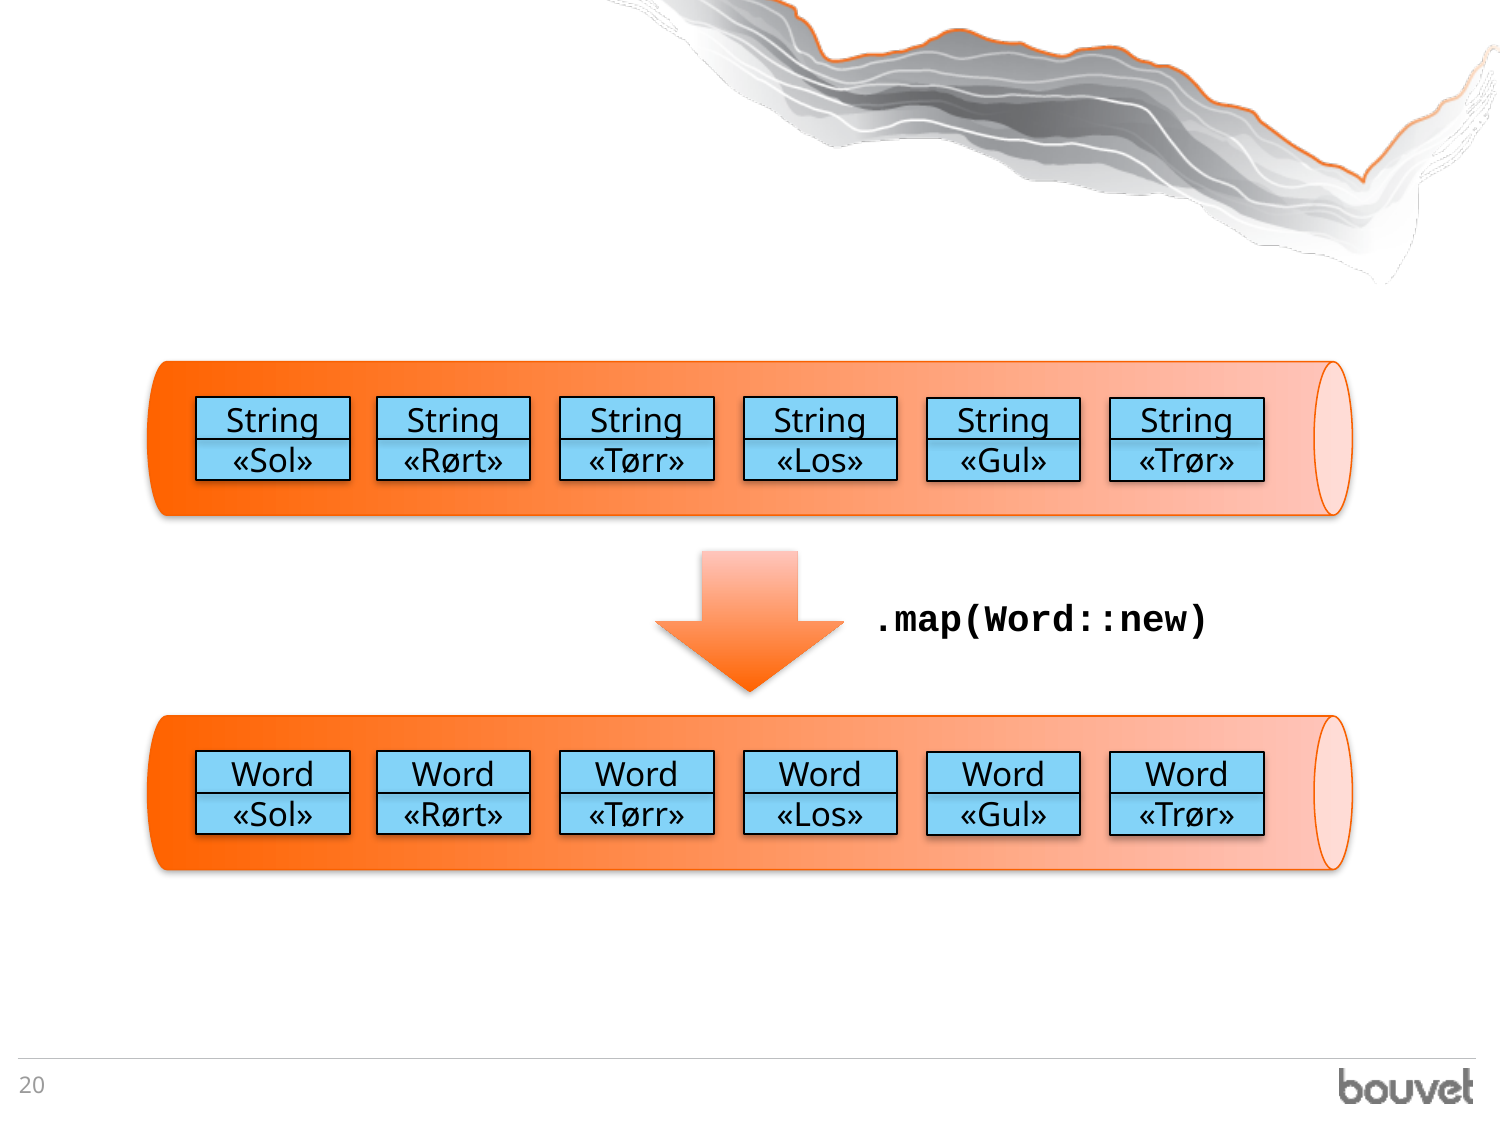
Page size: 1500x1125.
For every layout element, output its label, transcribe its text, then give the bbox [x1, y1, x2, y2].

text_box [146, 360, 1354, 516]
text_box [195, 397, 350, 481]
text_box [926, 751, 1081, 835]
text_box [376, 397, 531, 481]
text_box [743, 397, 898, 481]
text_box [743, 751, 898, 835]
picture [532, 0, 1500, 304]
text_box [926, 397, 1081, 481]
text_box .map(Word::new) [857, 586, 1225, 646]
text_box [1110, 397, 1265, 481]
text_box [1110, 751, 1265, 835]
slide_number 20 [19, 1070, 137, 1101]
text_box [195, 751, 350, 835]
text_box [559, 397, 714, 481]
picture [1339, 1068, 1473, 1104]
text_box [559, 751, 714, 835]
text_box [655, 550, 845, 693]
text_box [146, 715, 1354, 871]
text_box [376, 751, 531, 835]
